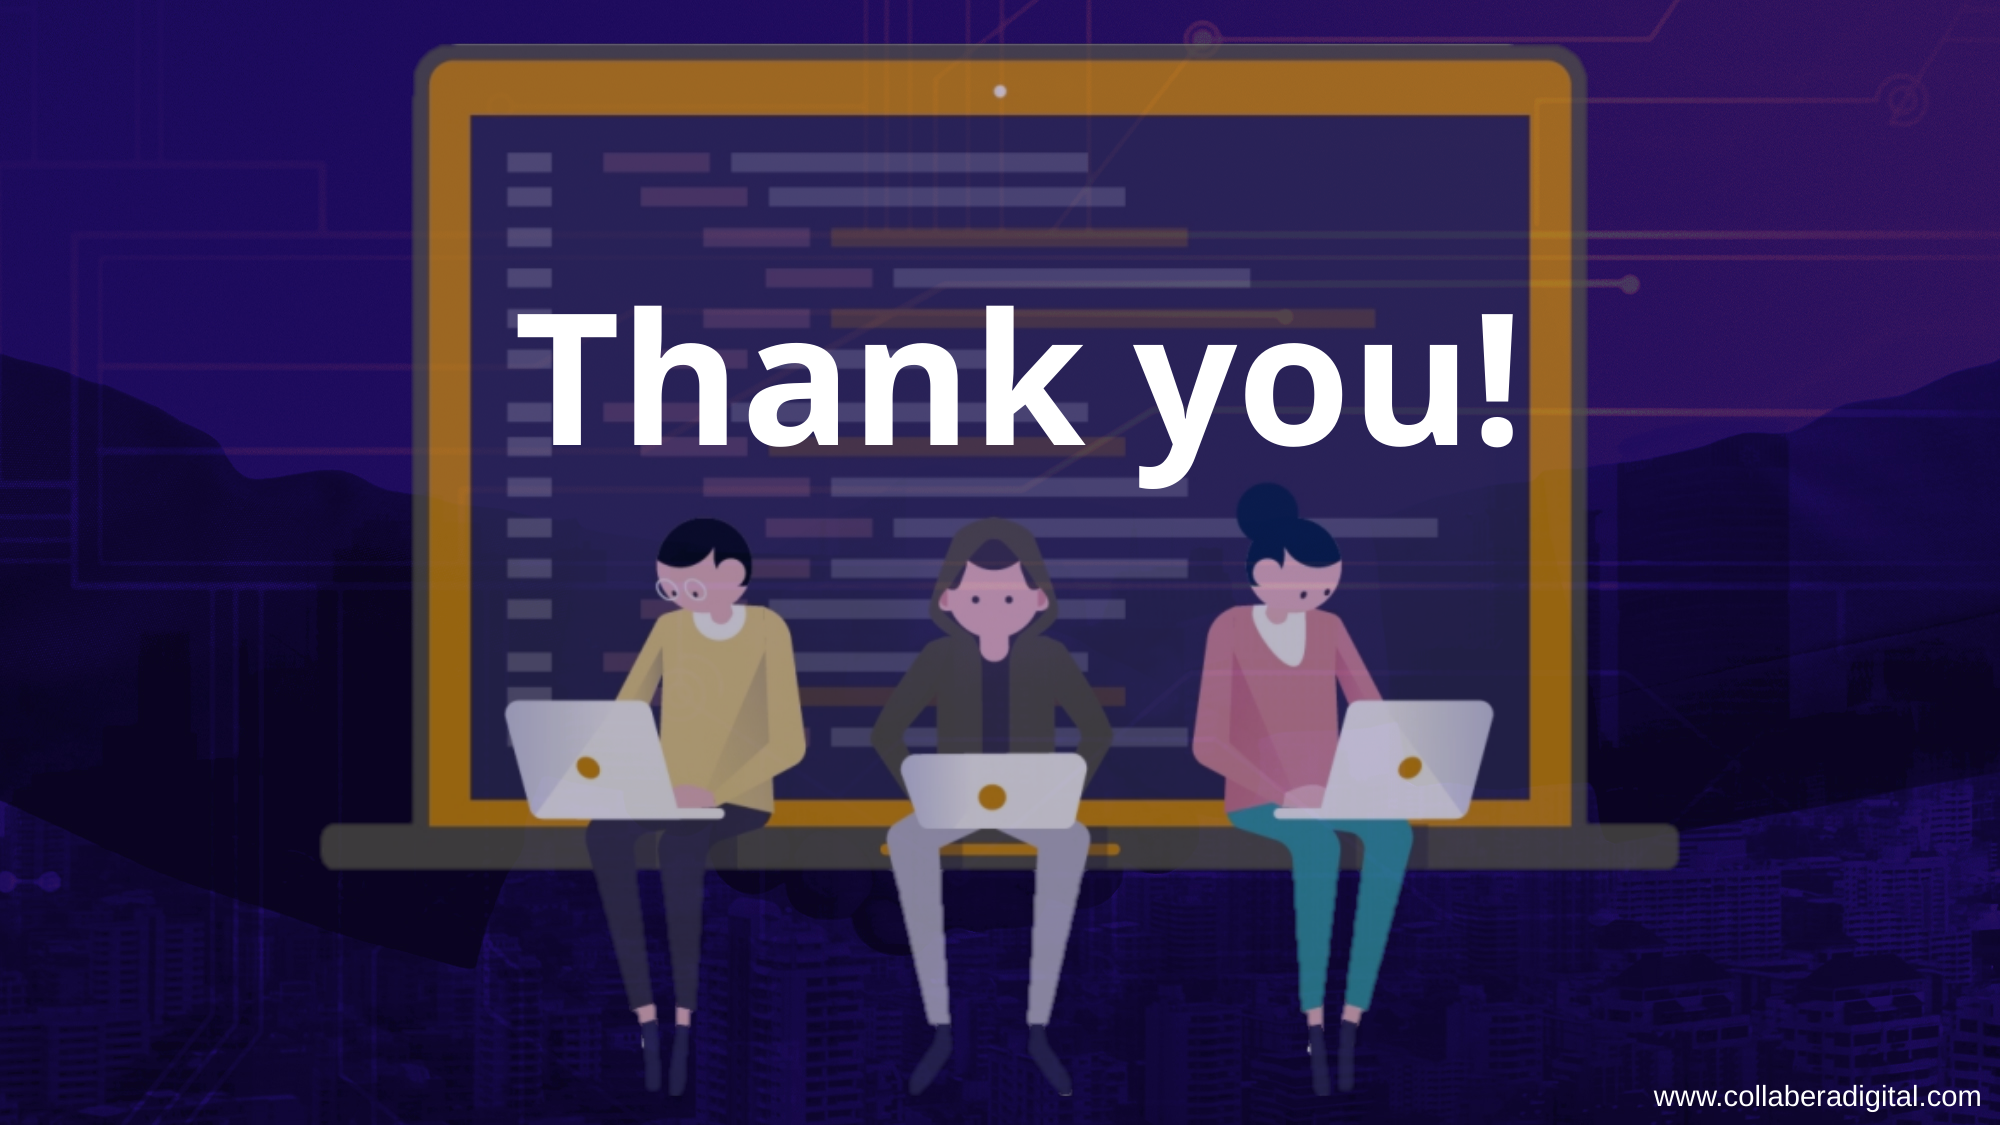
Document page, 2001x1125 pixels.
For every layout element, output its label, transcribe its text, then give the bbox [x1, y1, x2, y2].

picture [0, 0, 2000, 1125]
text_box www.collaberadigital.com [1715, 1070, 1998, 1120]
